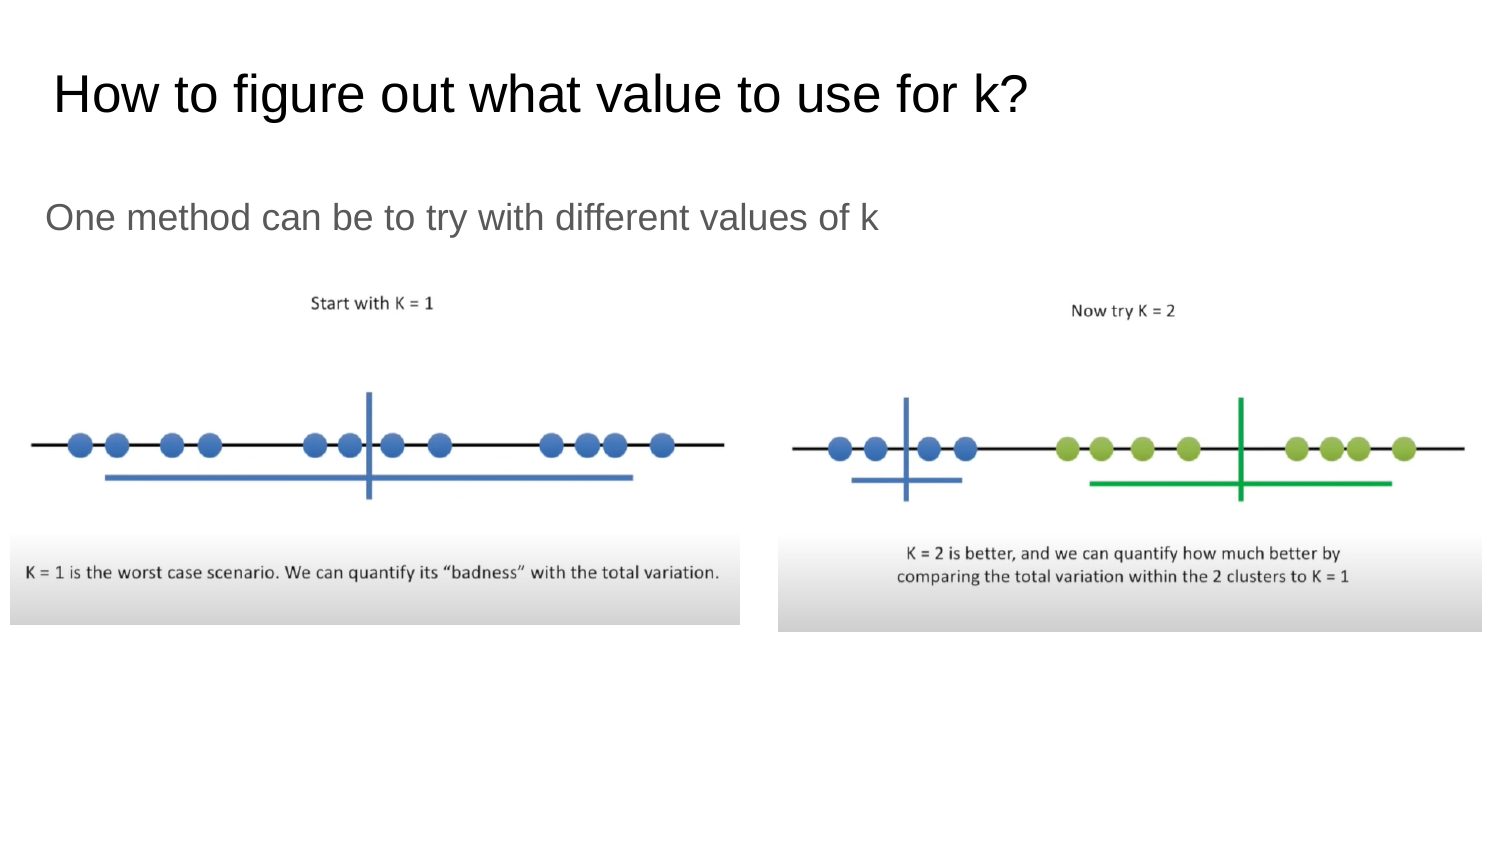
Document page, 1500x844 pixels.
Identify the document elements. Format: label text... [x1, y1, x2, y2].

picture [10, 278, 741, 625]
list One method can be to try with different values of k [30, 171, 1428, 732]
title How to figure out what value to use for k? [38, 44, 1437, 139]
picture [777, 295, 1482, 632]
